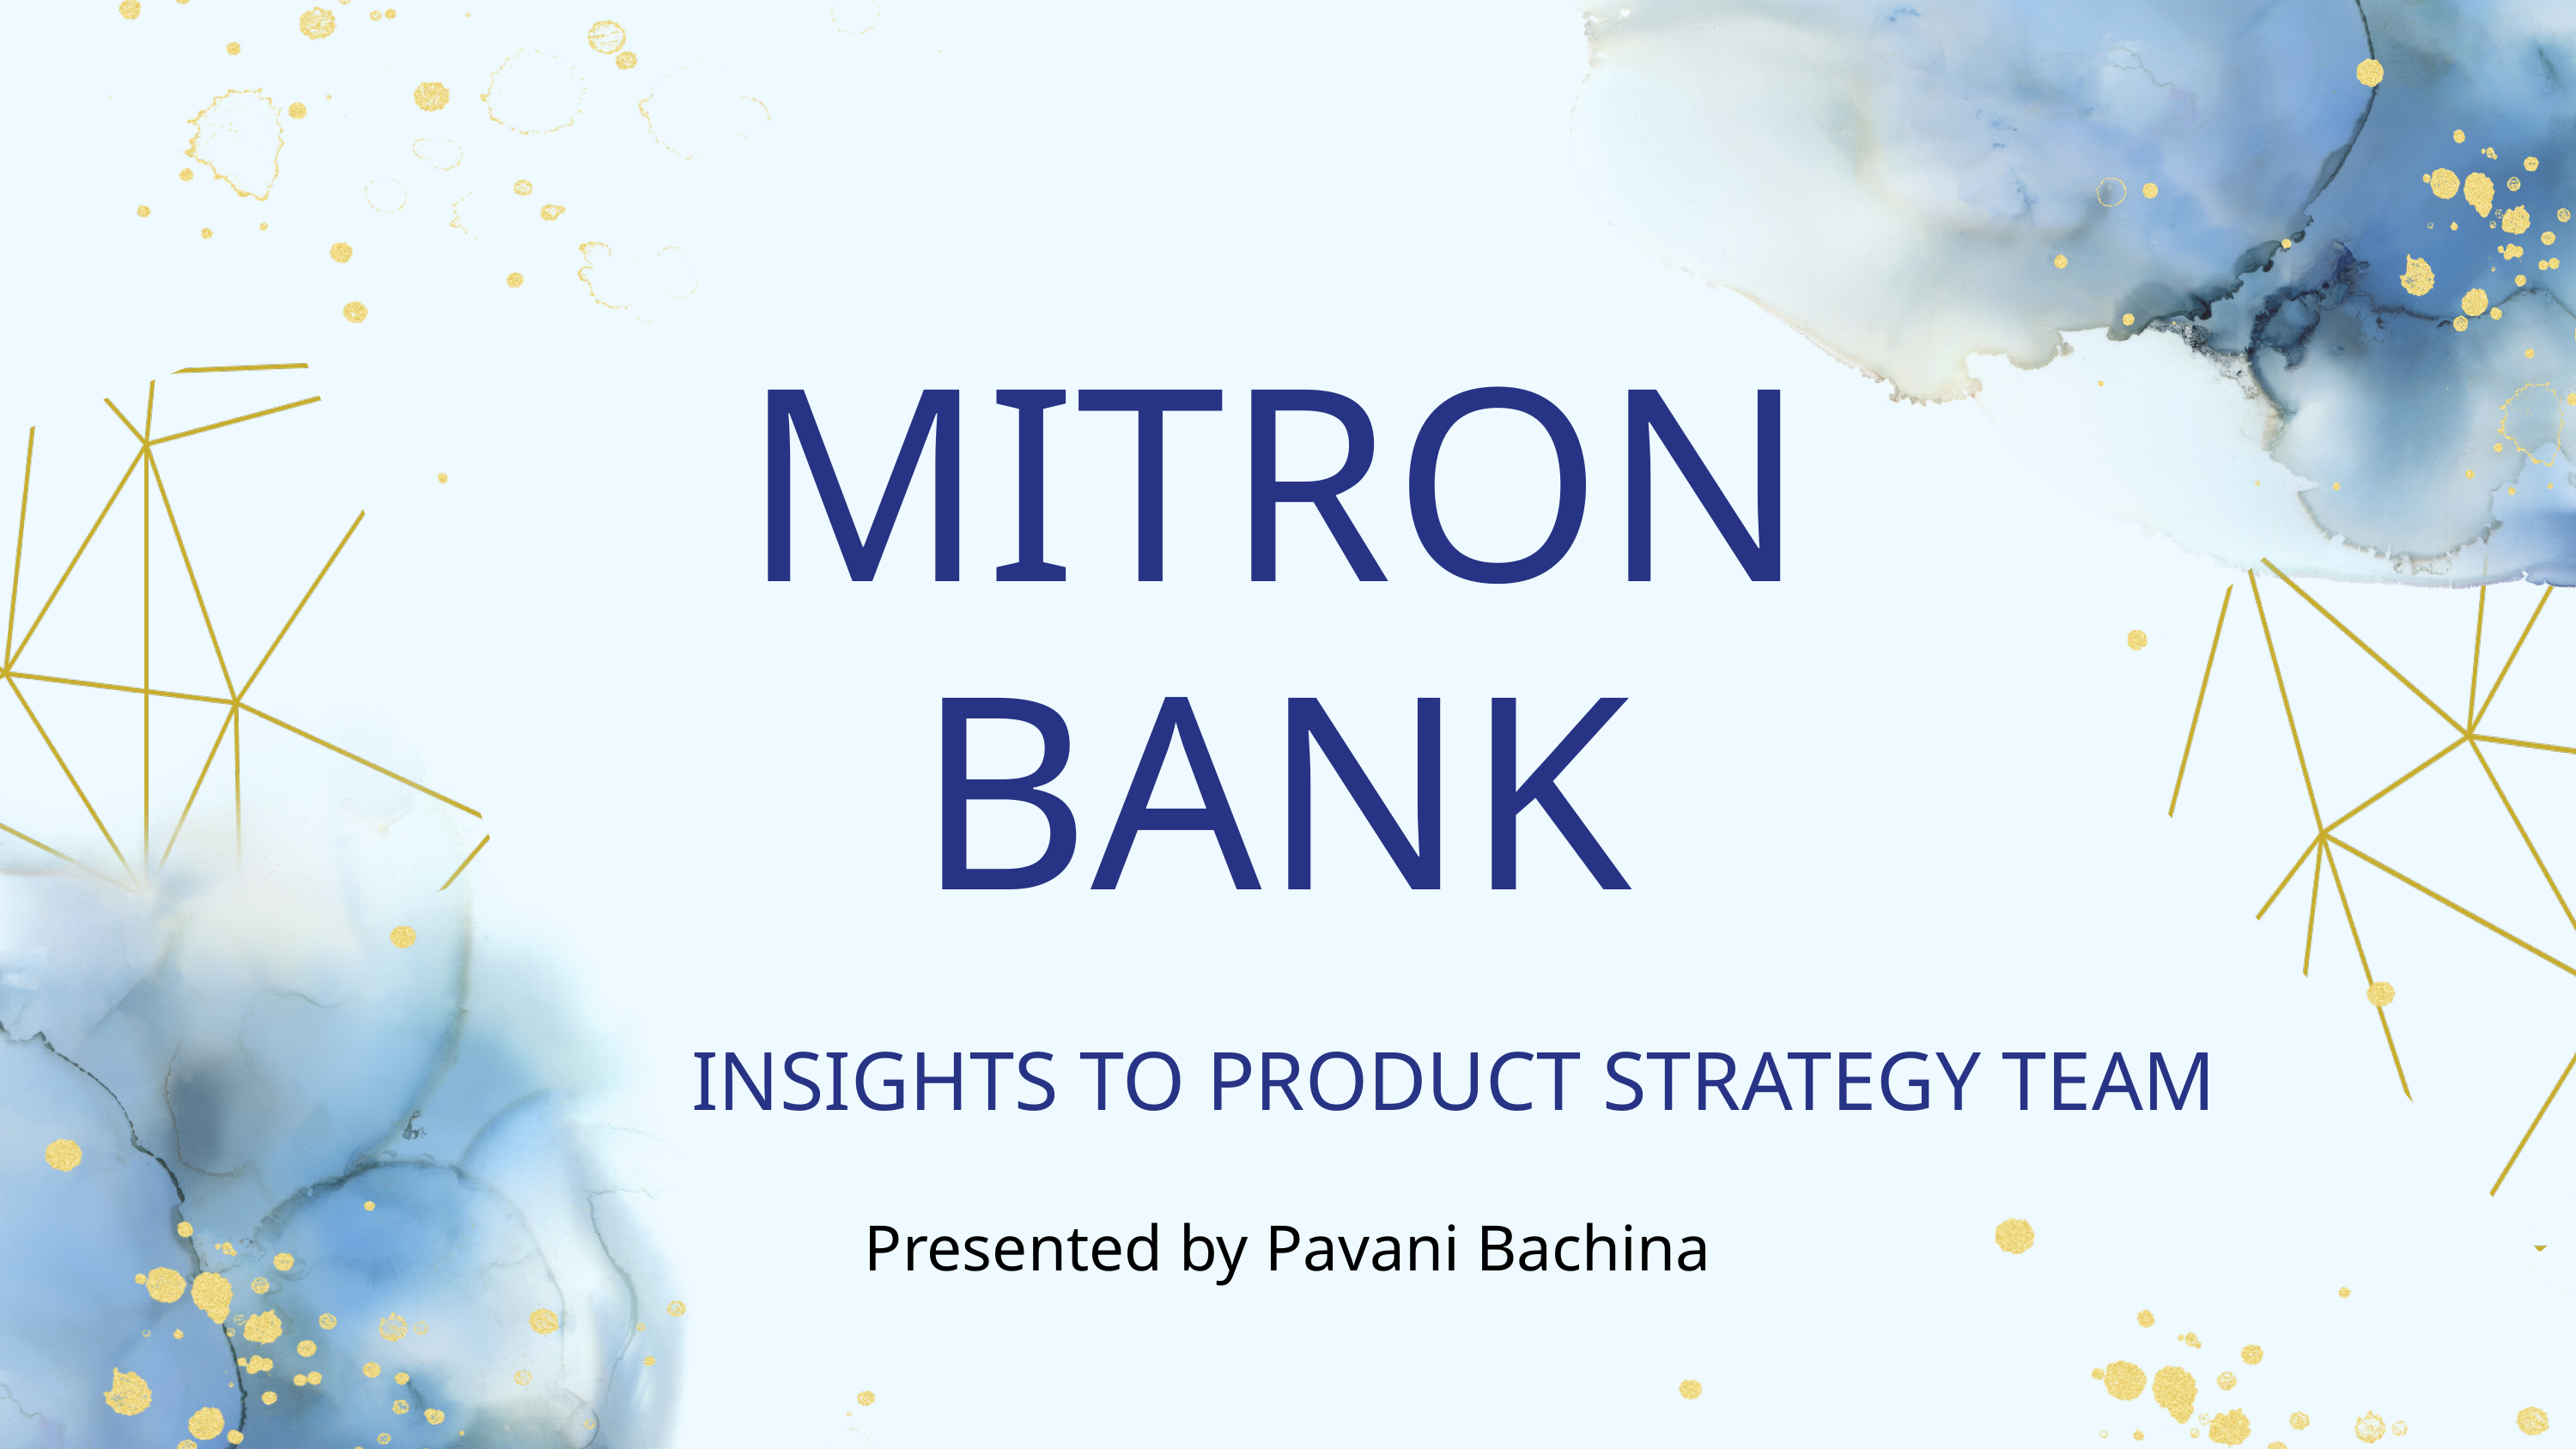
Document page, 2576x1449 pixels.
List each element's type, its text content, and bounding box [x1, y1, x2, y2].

text_box [43, 695, 471, 837]
text_box [1629, 695, 2576, 1449]
text_box [0, 408, 435, 695]
text_box Presented by Pavani Bachina [359, 1181, 2216, 1284]
text_box MITRON BANK [471, 326, 2077, 944]
text_box [0, 682, 1029, 1449]
text_box [0, 0, 1013, 669]
text_box [2054, 0, 2576, 815]
text_box INSIGHTS TO PRODUCT STRATEGY TEAM [526, 995, 1919, 1127]
text_box [1425, 0, 2054, 326]
text_box [2300, 815, 2576, 991]
